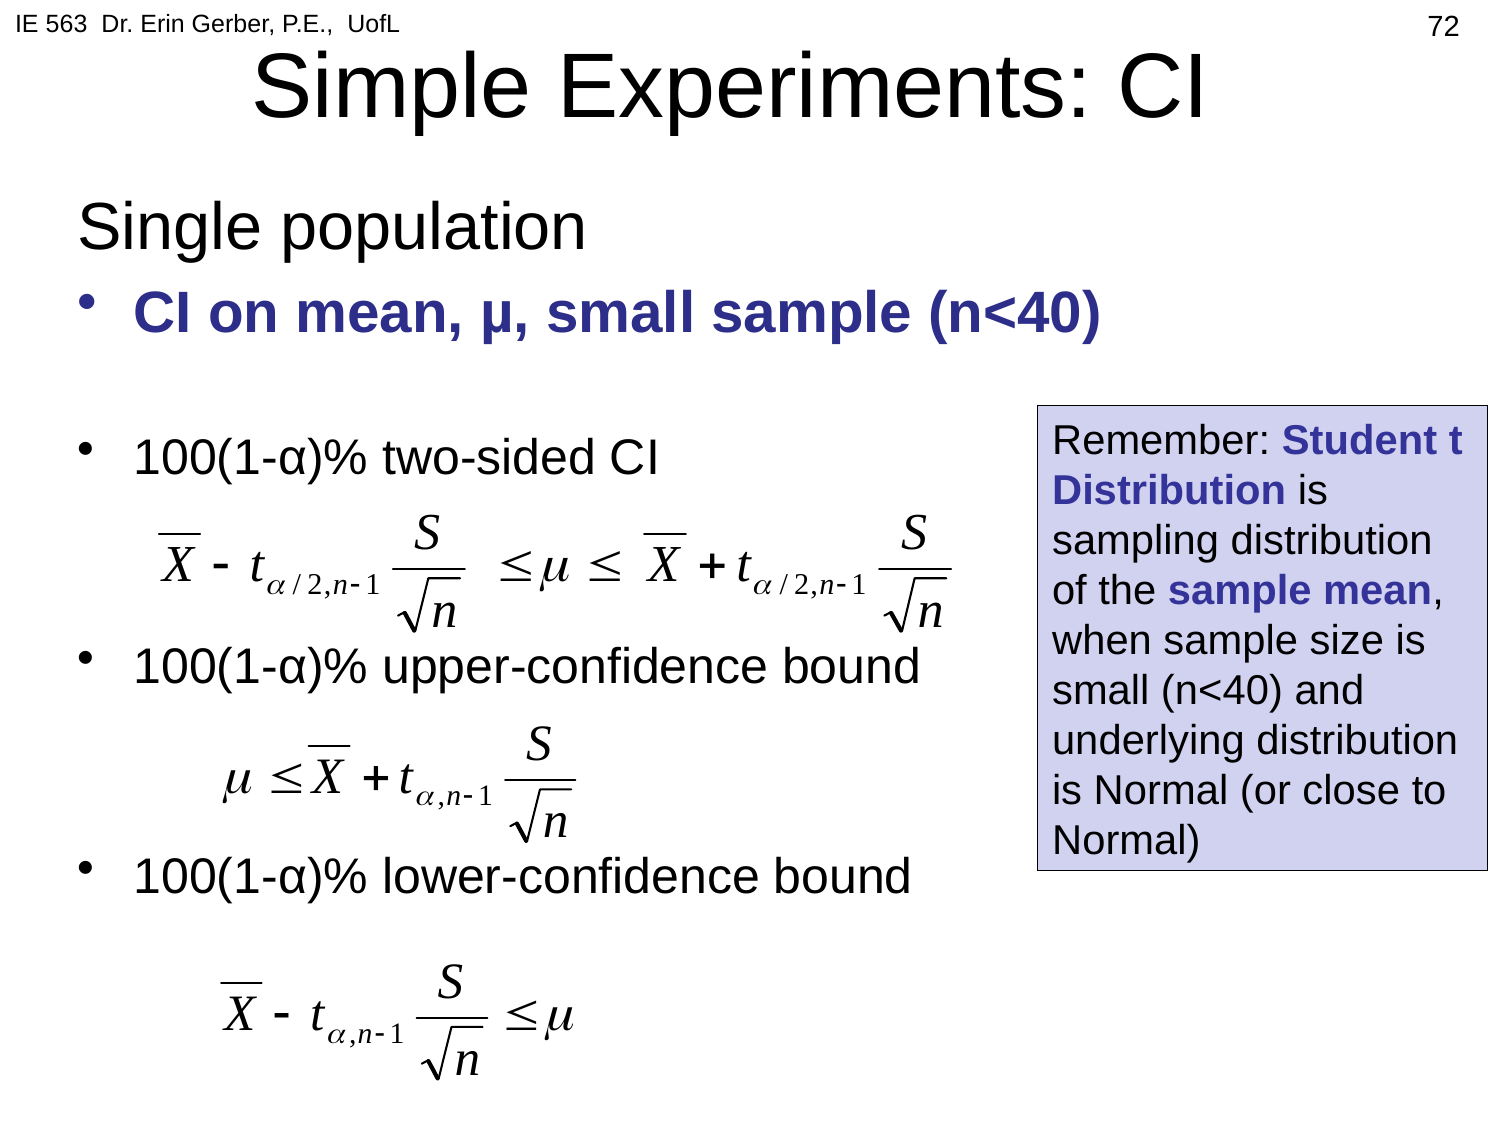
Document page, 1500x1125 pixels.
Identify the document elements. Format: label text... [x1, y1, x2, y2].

list Single population CI on mean, µ, small sample (n<40) 100(1-α)% two-sided CI 100(1-α)% upper-confidence bound 100(1-α)% lower-confidence bound [62, 174, 1451, 1051]
footer IE 563 Dr. Erin Gerber, P.E., UofL [0, 0, 626, 79]
picture [212, 712, 588, 854]
picture [149, 499, 963, 644]
title Simple Experiments: CI [37, 0, 1426, 176]
text_box Remember: Student t Distribution is sampling distribution of the sample mean, when sample size is small (n<40) and underlying distribution is Normal (or close to Normal) [1037, 405, 1488, 871]
picture [212, 949, 588, 1092]
slide_number 72 [1124, 0, 1476, 79]
